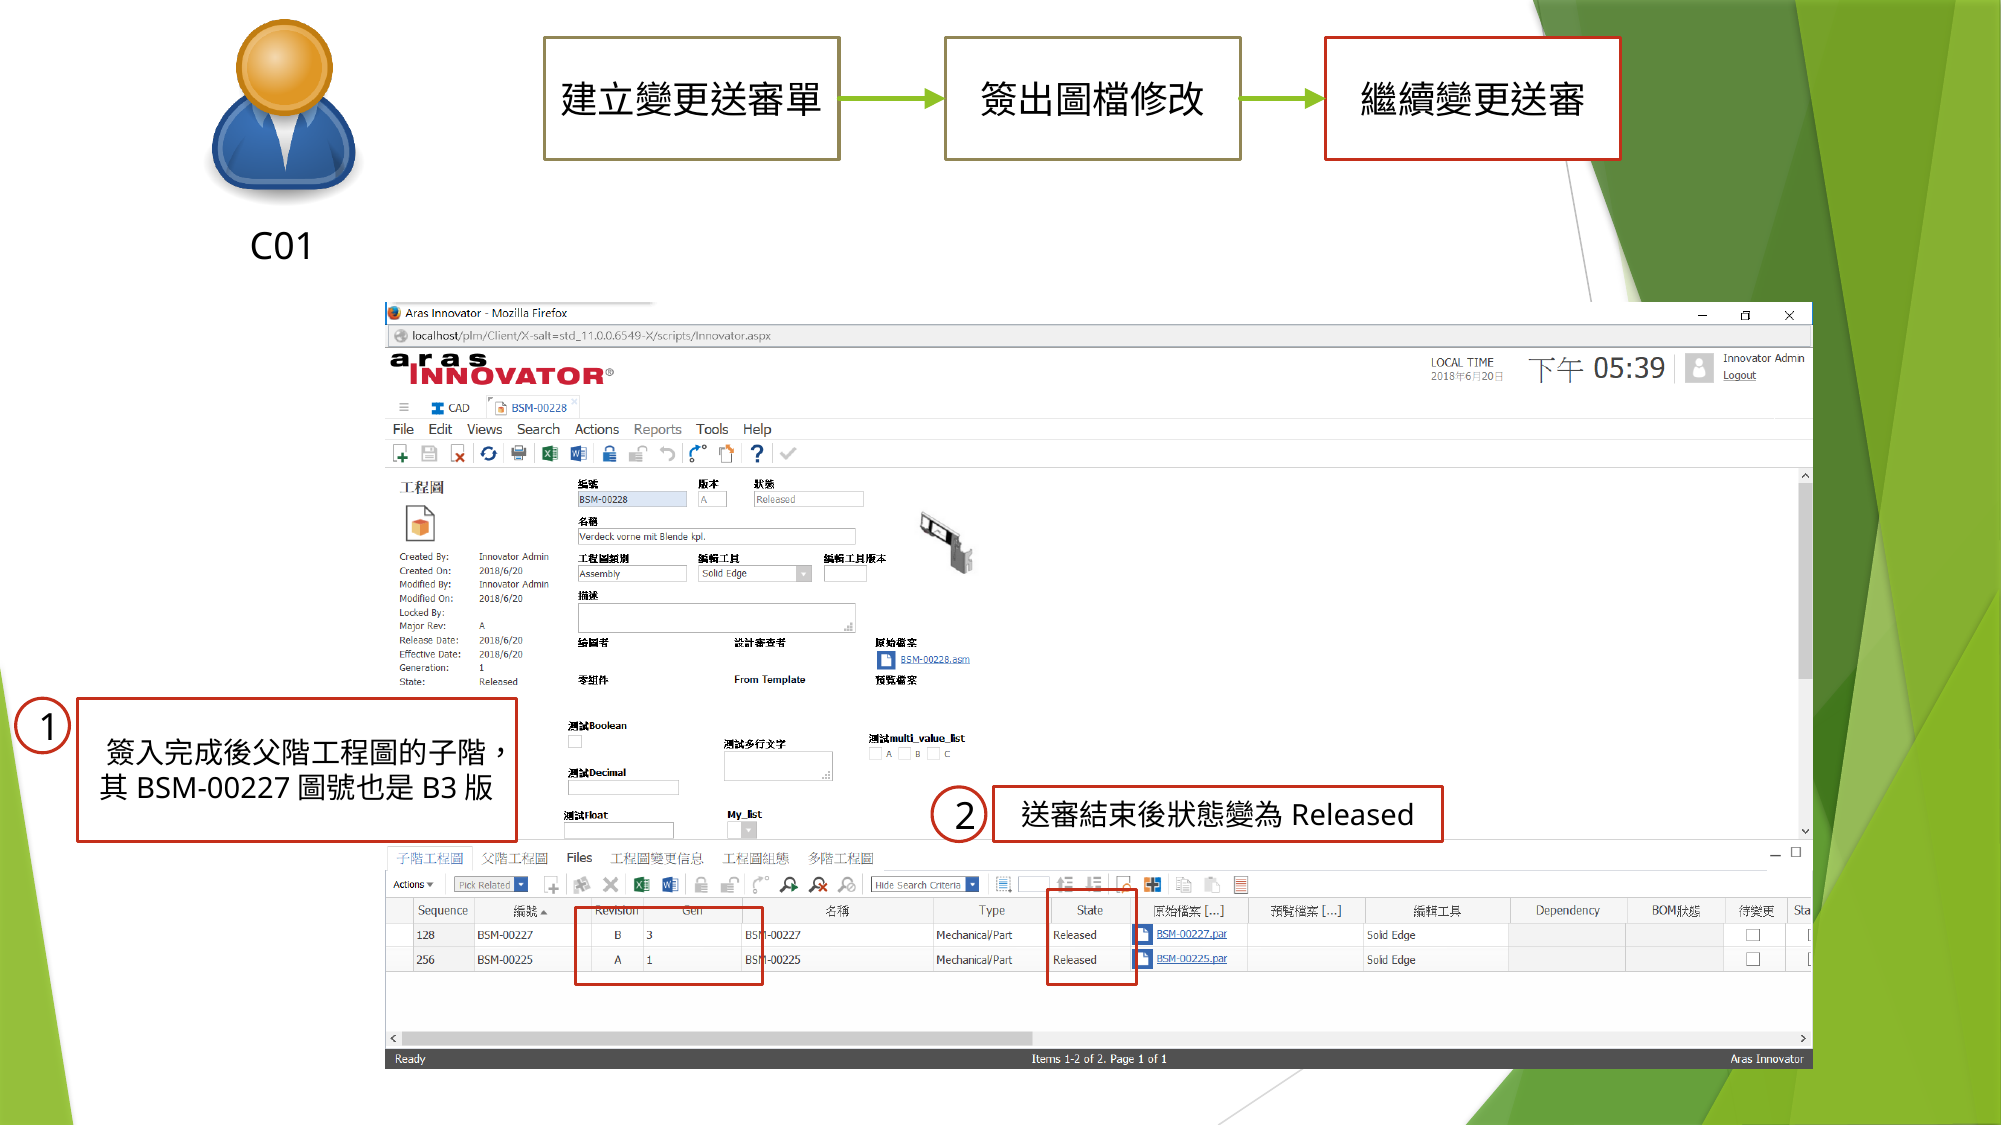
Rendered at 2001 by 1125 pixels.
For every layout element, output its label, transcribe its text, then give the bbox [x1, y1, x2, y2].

text_box 建立變更送審單 [543, 36, 841, 161]
text_box 繼續變更送審 [1324, 36, 1622, 161]
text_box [931, 786, 1443, 842]
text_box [180, 10, 386, 276]
text_box 簽出圖檔修改 [944, 36, 1242, 161]
picture [384, 302, 1814, 1070]
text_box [15, 697, 517, 842]
